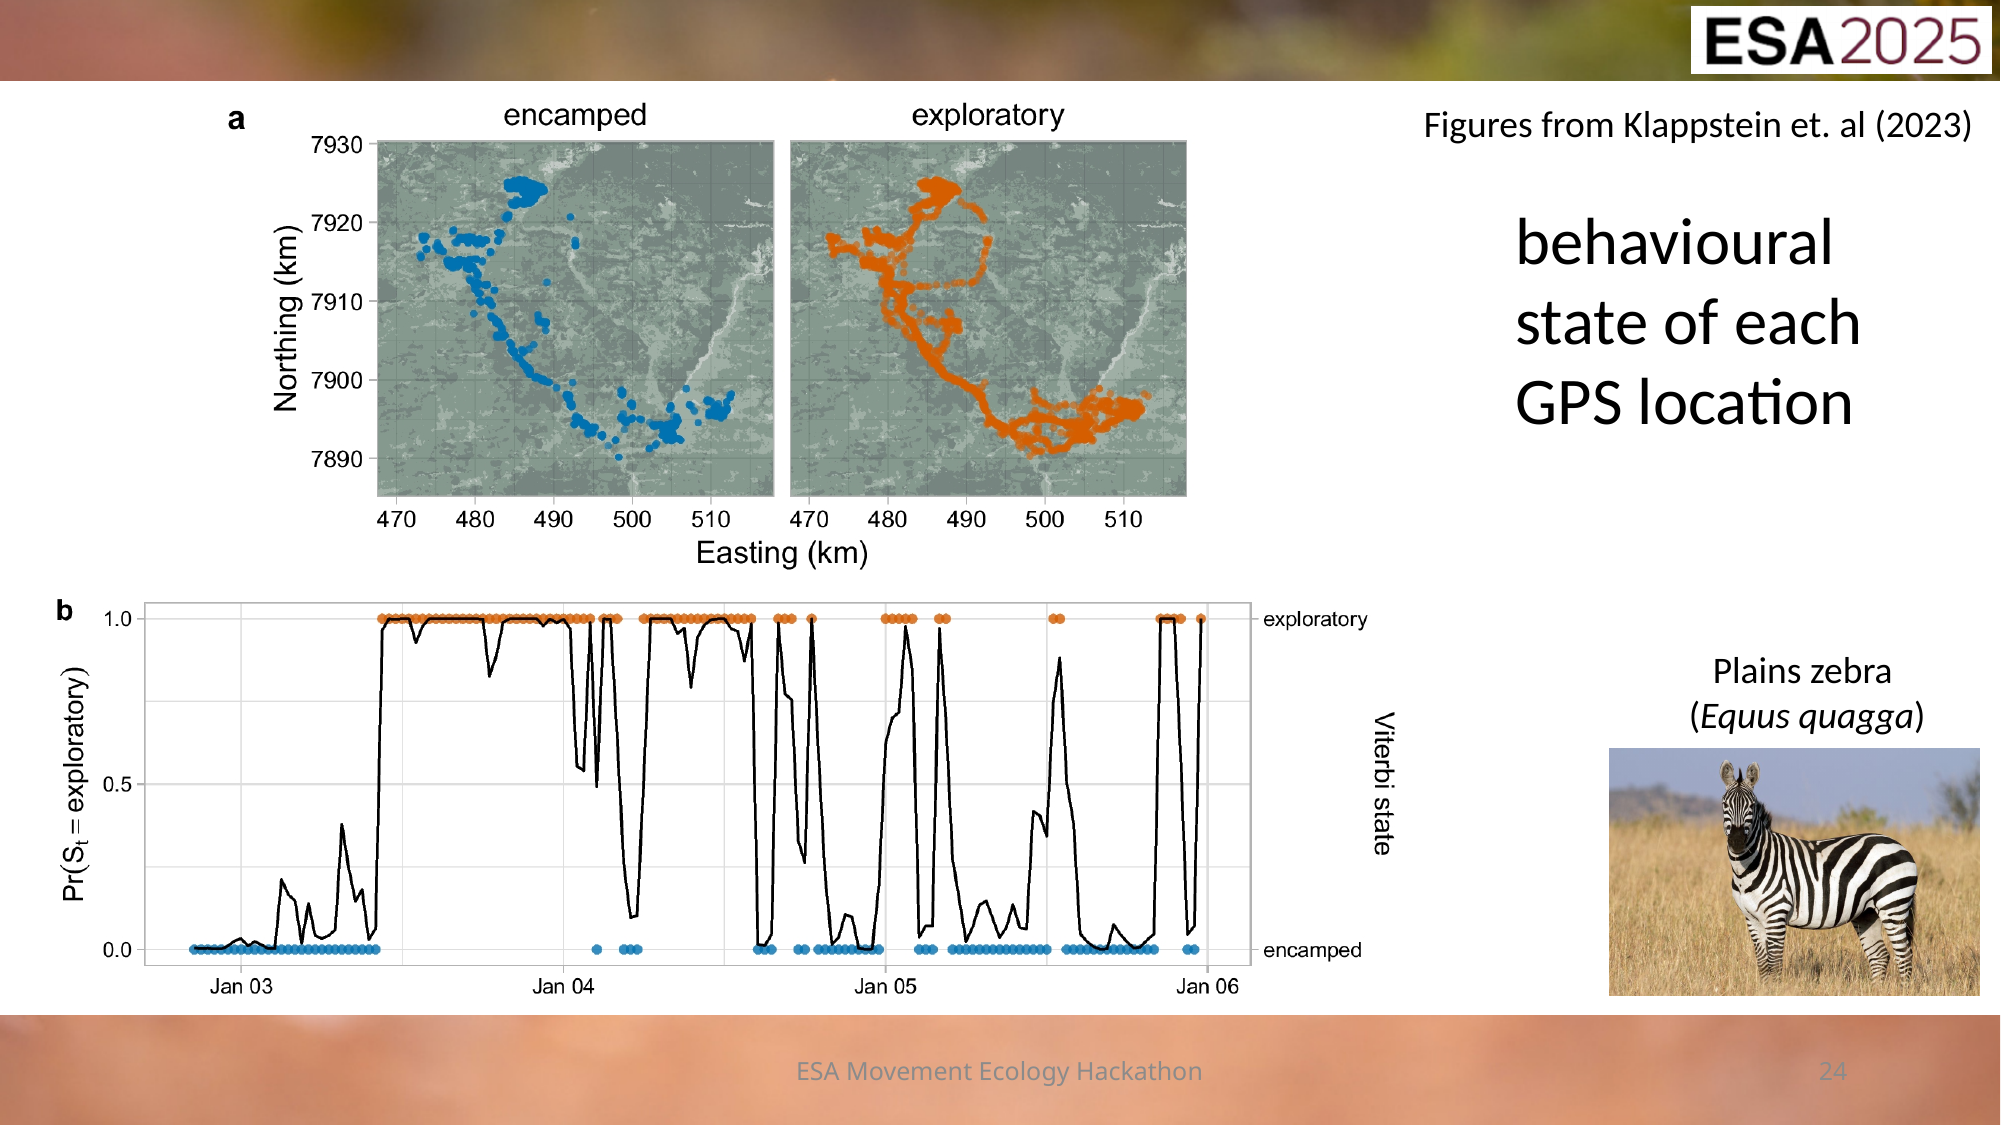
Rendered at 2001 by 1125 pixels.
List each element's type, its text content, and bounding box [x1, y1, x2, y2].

footer ESA Movement Ecology Hackathon [662, 1042, 1338, 1103]
text_box Plains zebra (Equus quagga) [1609, 638, 2000, 744]
picture [1609, 748, 1980, 996]
text_box Figures from Klappstein et. al (2023) [1373, 93, 1989, 153]
picture [53, 98, 1398, 1000]
picture [0, 0, 2000, 81]
picture [0, 1015, 2001, 1125]
text_box behavioural state of each GPS location [1500, 190, 1907, 445]
slide_number 24 [1412, 1042, 1863, 1103]
